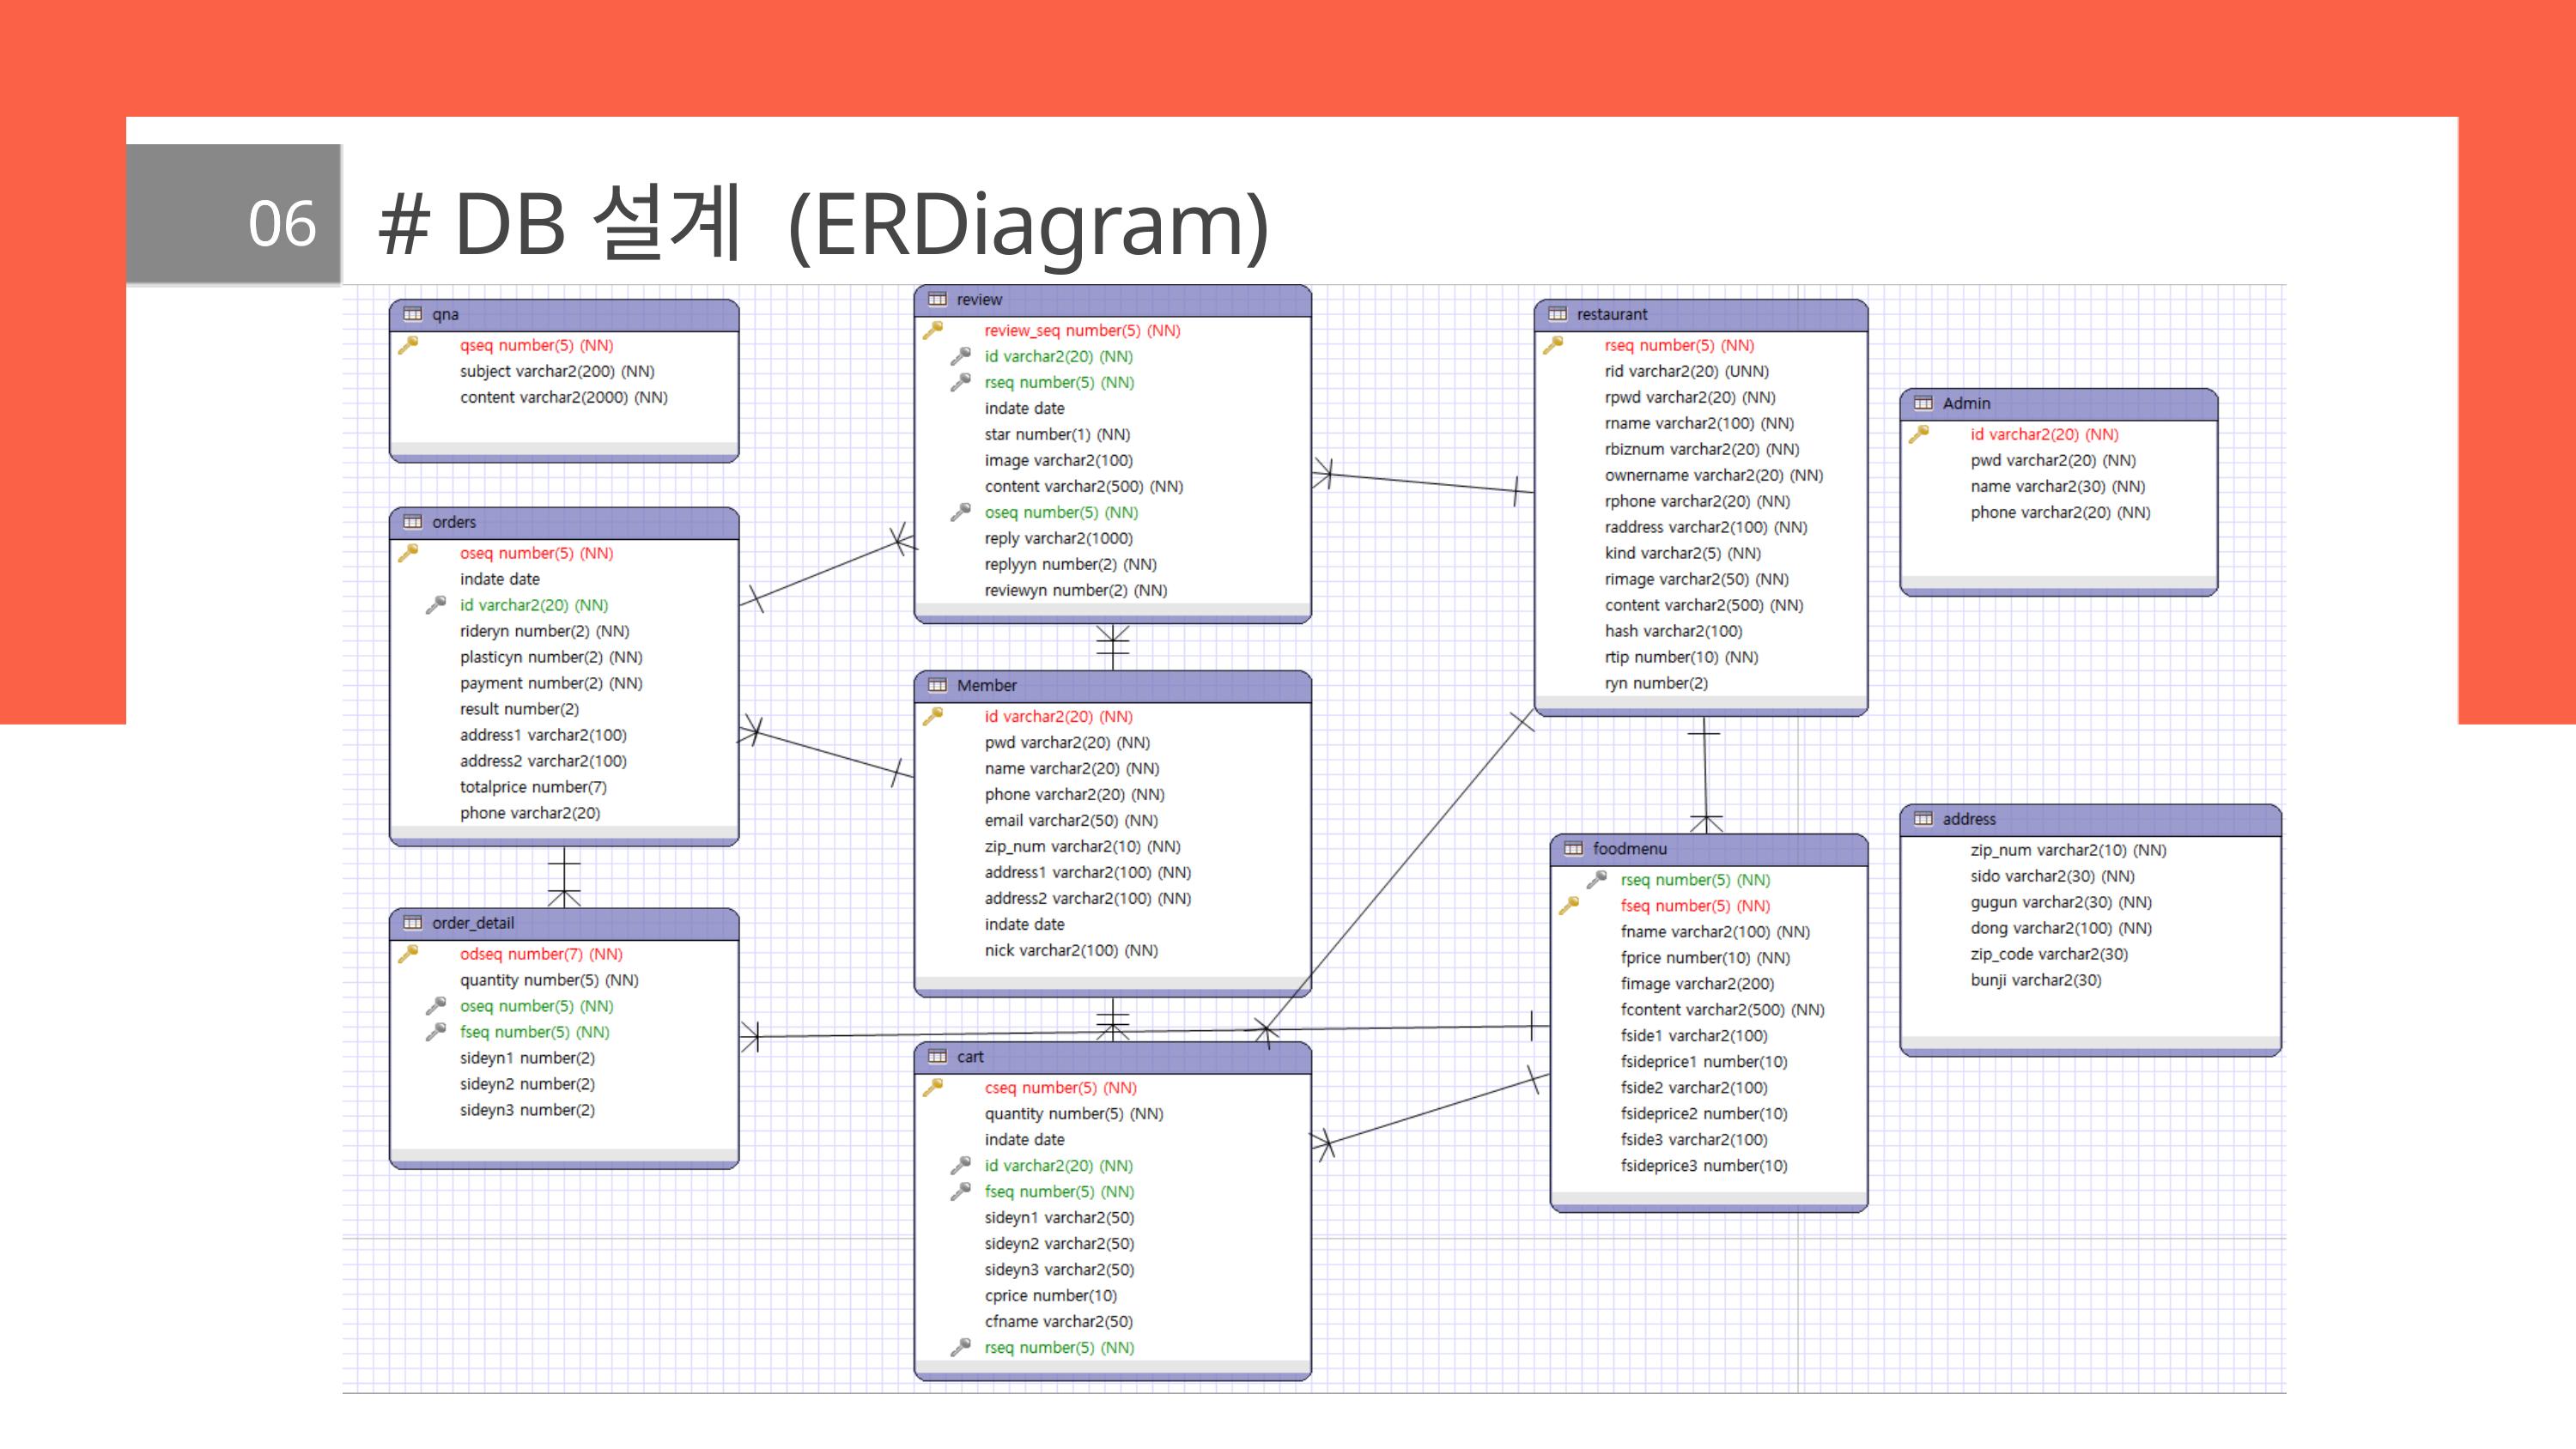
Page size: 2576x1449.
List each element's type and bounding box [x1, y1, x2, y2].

picture [126, 117, 2459, 1394]
text_box [126, 144, 343, 288]
text_box [0, 0, 2576, 724]
